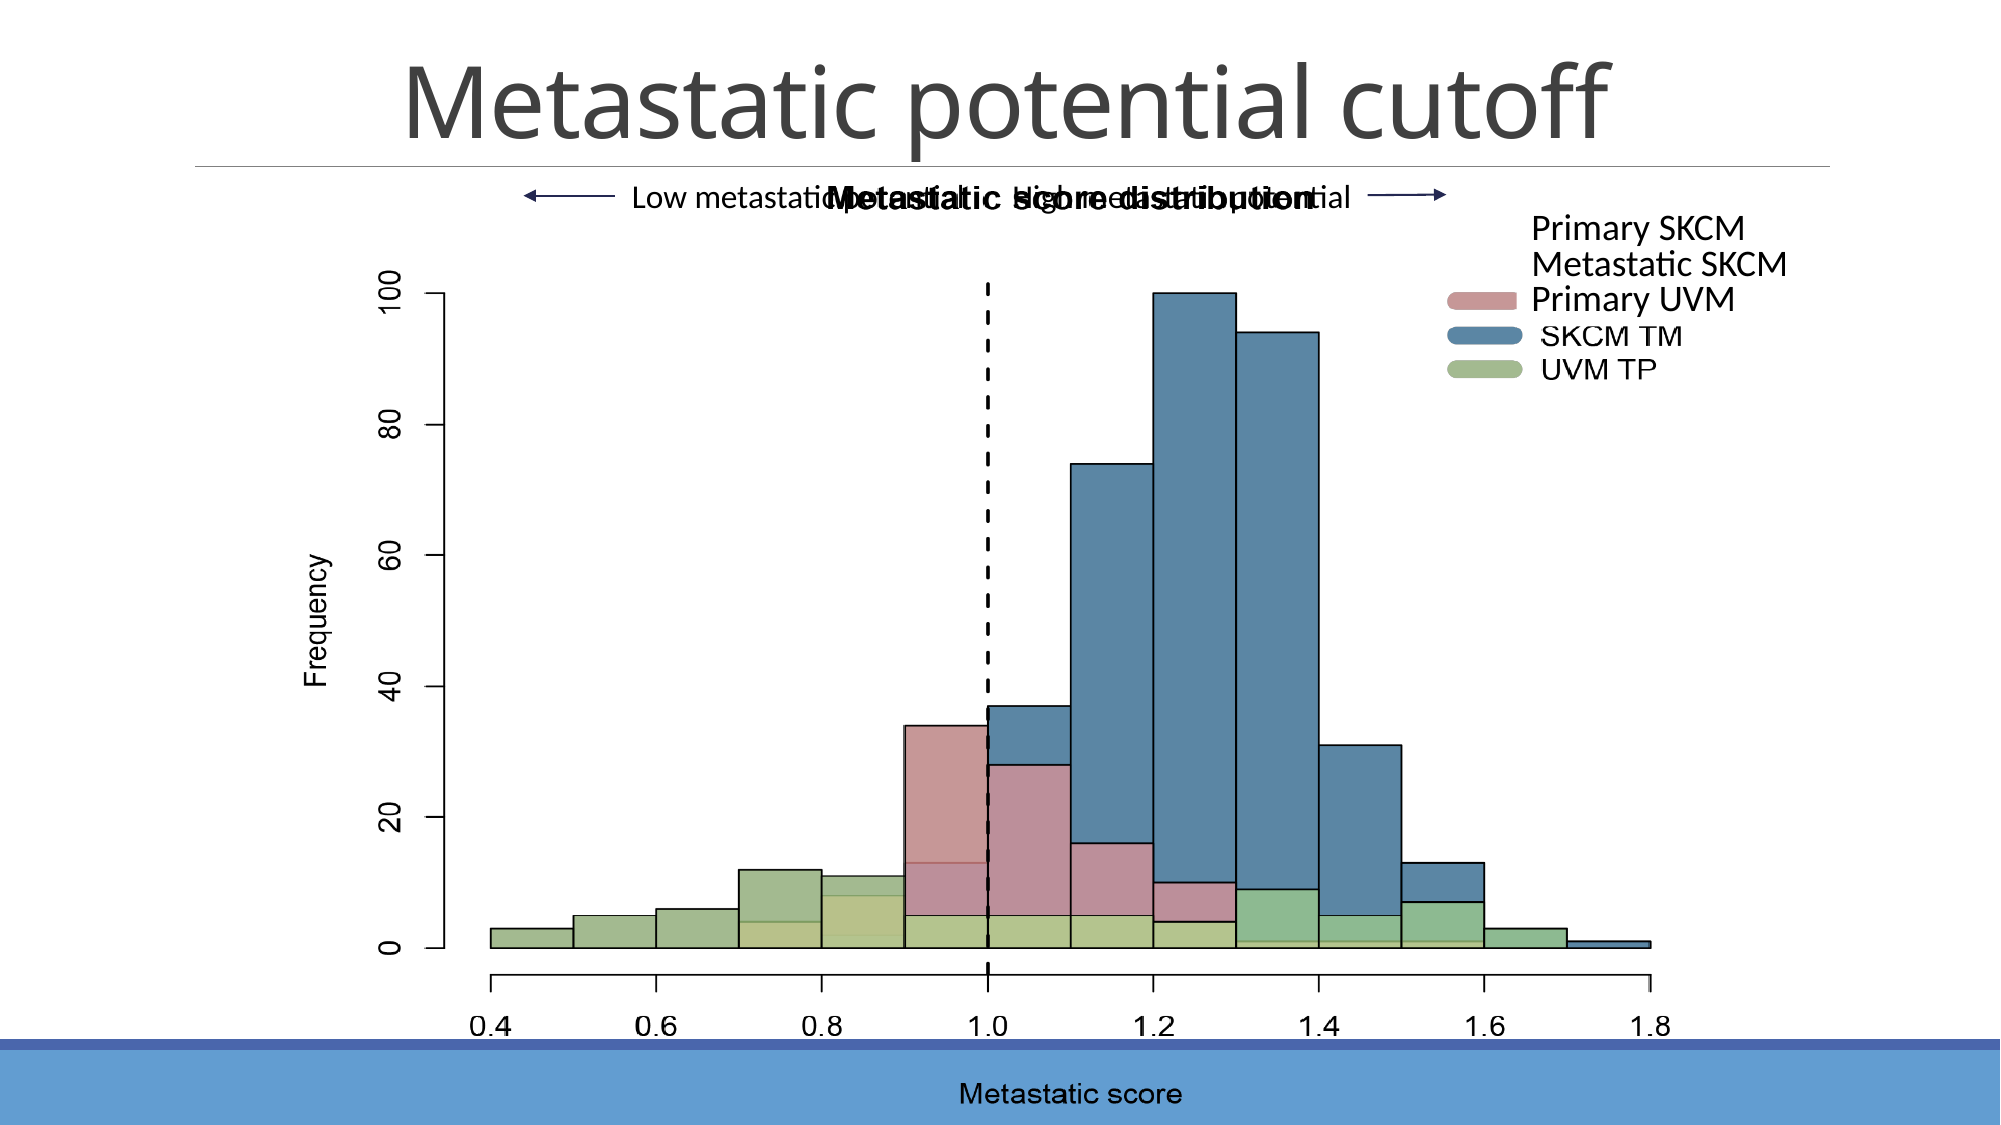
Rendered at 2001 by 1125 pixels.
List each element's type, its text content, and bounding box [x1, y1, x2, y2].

picture [292, 167, 1729, 1118]
title Metastatic potential cutoff [180, 47, 1830, 167]
text_box Primary SKCM Metastatic SKCM Primary UVM [1736, 205, 1848, 327]
